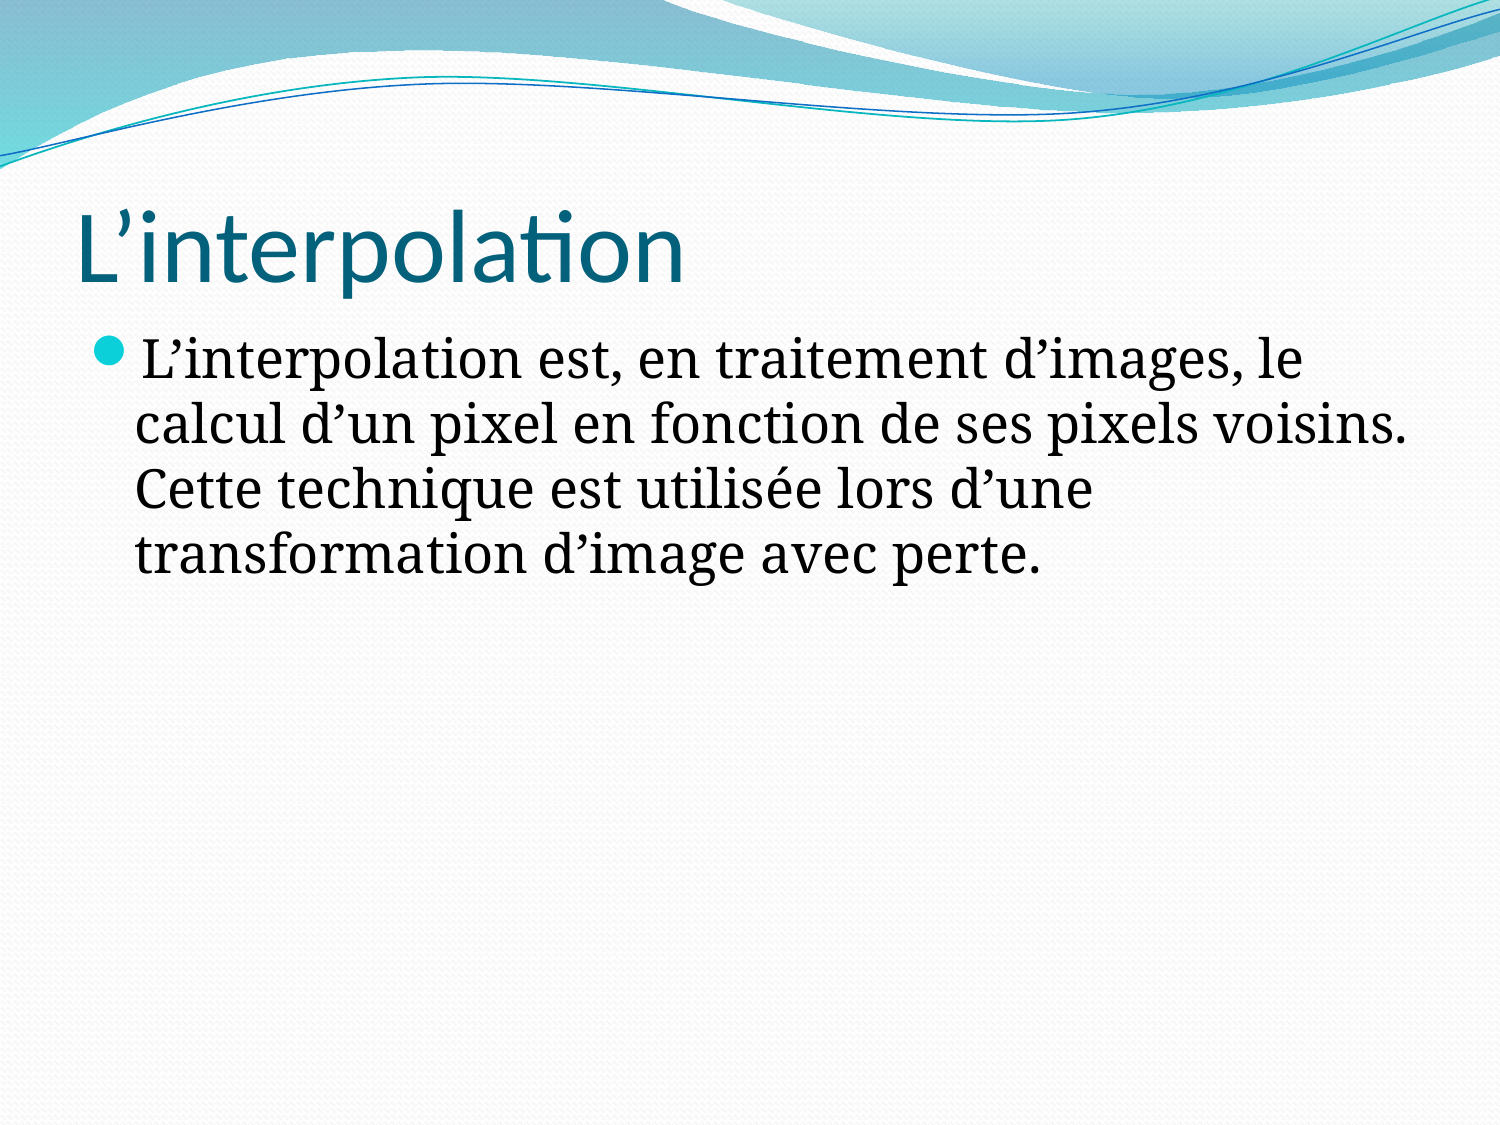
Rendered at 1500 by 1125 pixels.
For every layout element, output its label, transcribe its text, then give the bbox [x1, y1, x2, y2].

list L’interpolation est, en traitement d’images, le calcul d’un pixel en fonction de ses pixels voisins. Cette technique est utilisée lors d’une transformation d’image avec perte. [75, 317, 1425, 1038]
title L’interpolation [75, 115, 1425, 303]
